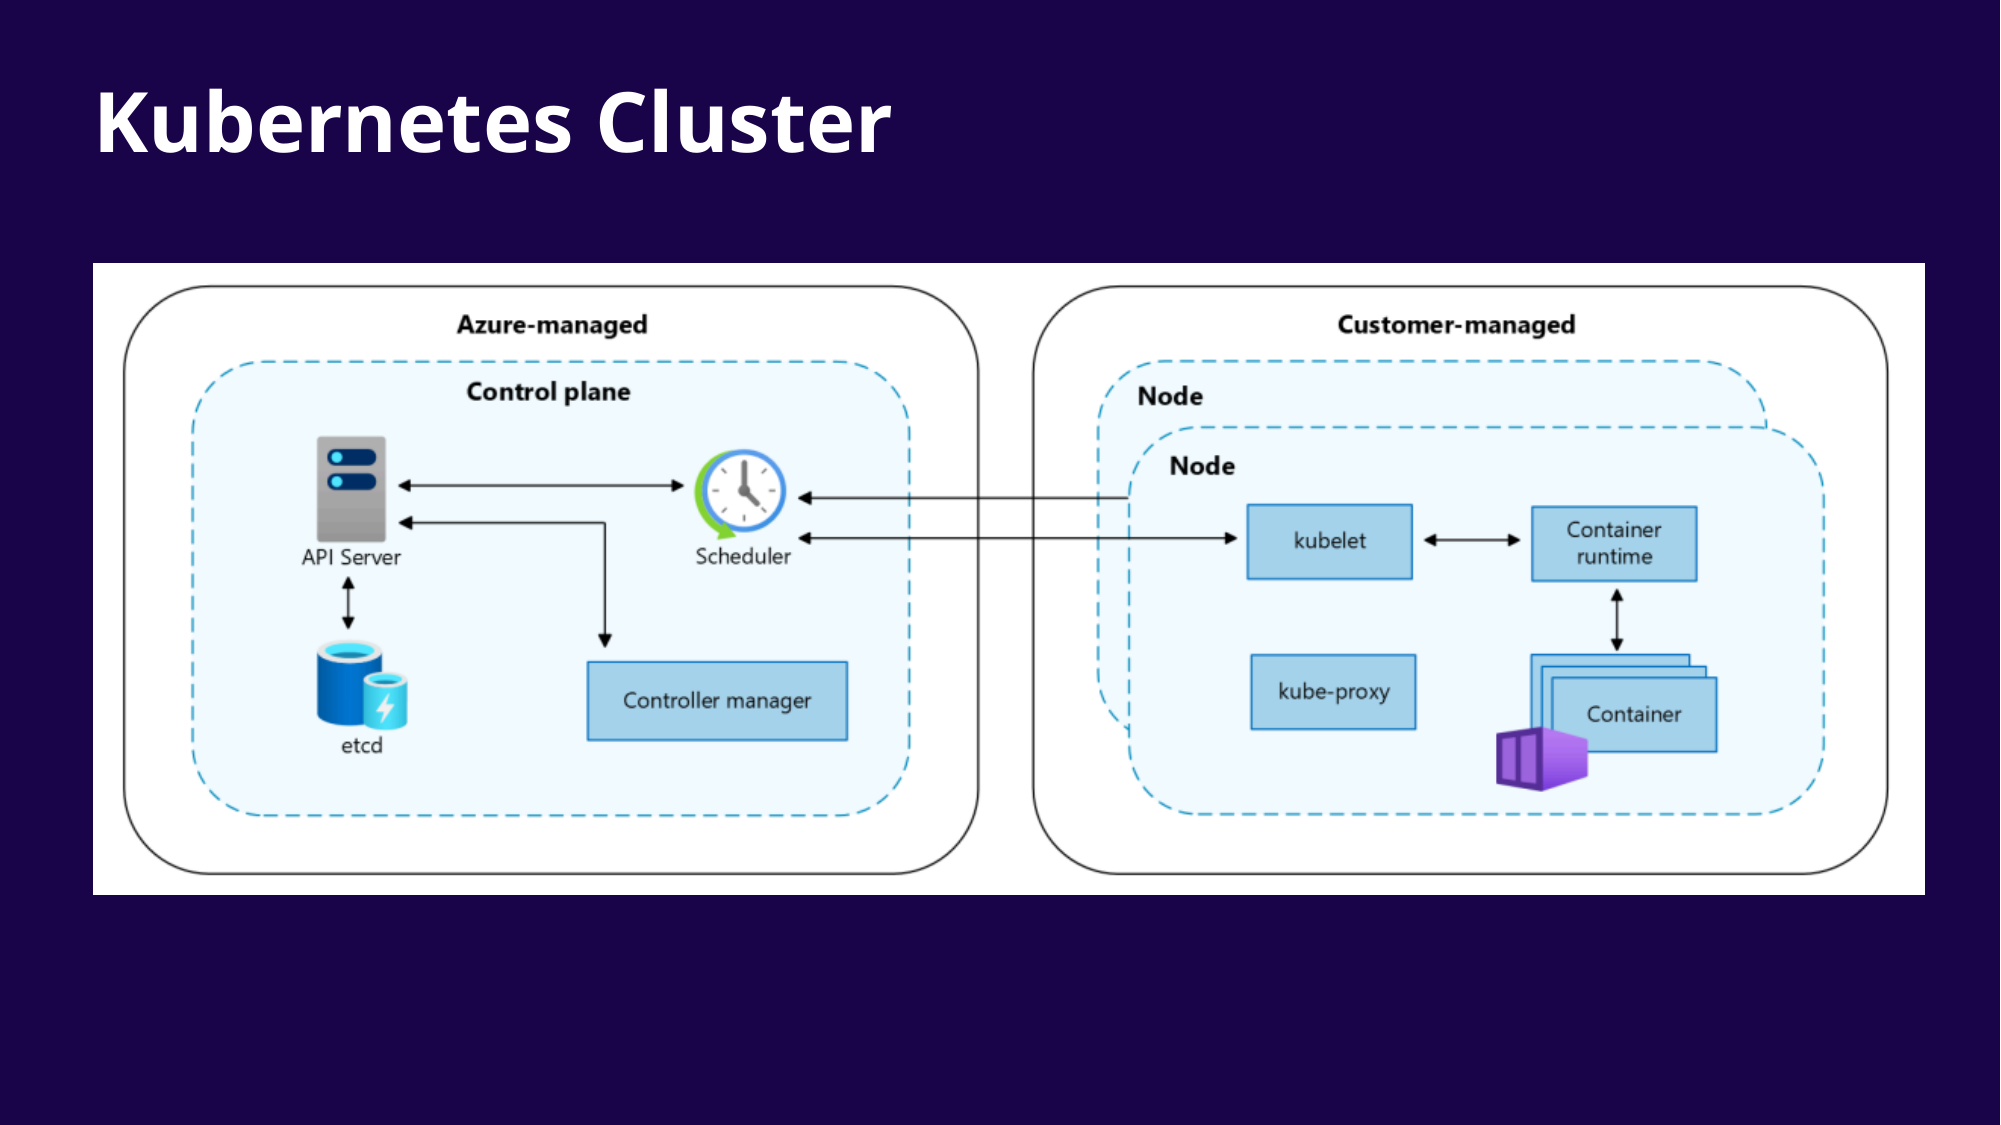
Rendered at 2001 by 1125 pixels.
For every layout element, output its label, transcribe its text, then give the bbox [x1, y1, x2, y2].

text_box Kubernetes Cluster [93, 69, 1902, 170]
picture [93, 263, 1926, 895]
